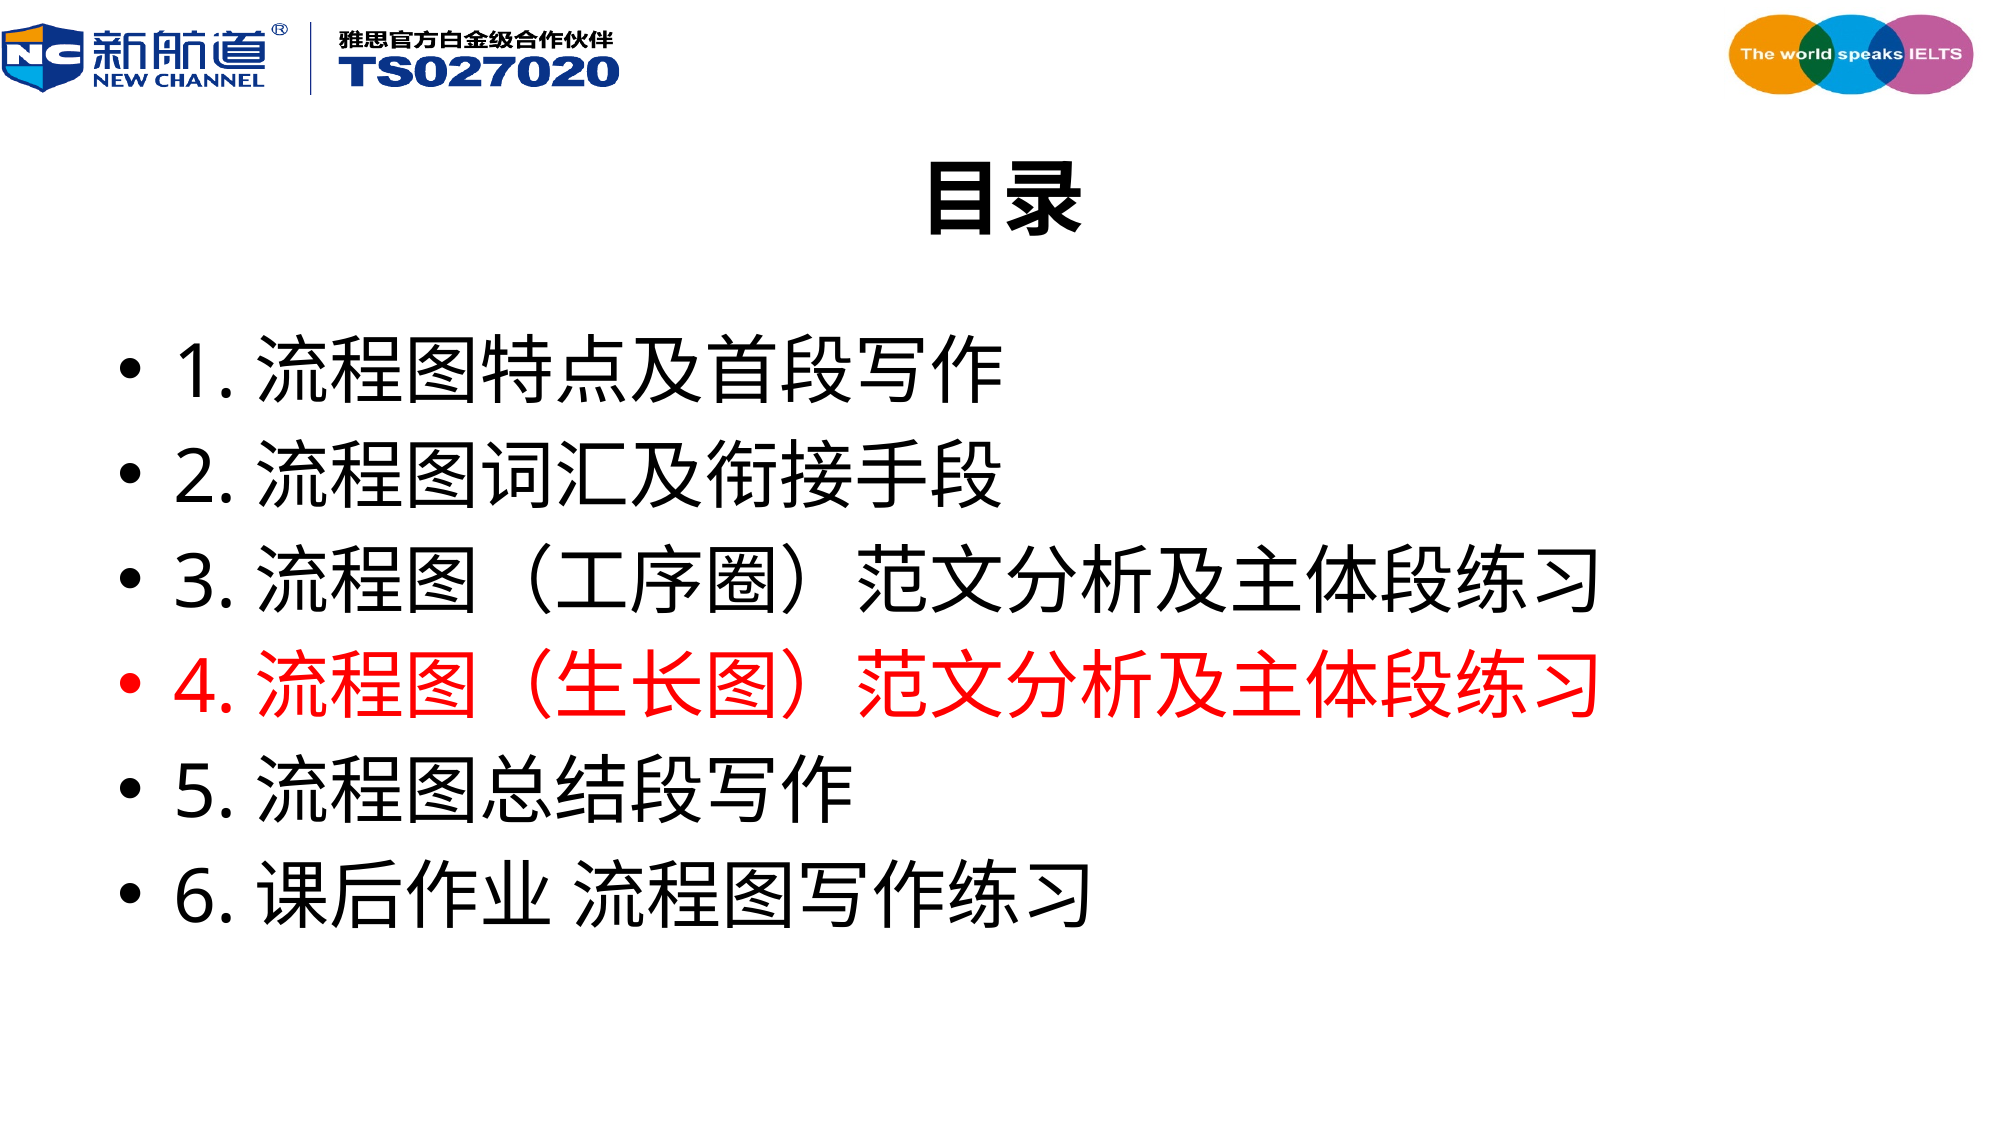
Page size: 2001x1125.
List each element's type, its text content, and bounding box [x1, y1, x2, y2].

list 1.流程图特点及首段写作 2.流程图词汇及衔接手段 3.流程图（工序圈）范文分析及主体段练习 4.流程图（生长图）范文分析及主体段练习 5.流程图总结段写作 6.课后作业 流程图写作练习 [102, 314, 1903, 1057]
title 目录 [102, 101, 1903, 290]
picture [1724, 7, 1983, 99]
picture [0, 0, 654, 126]
